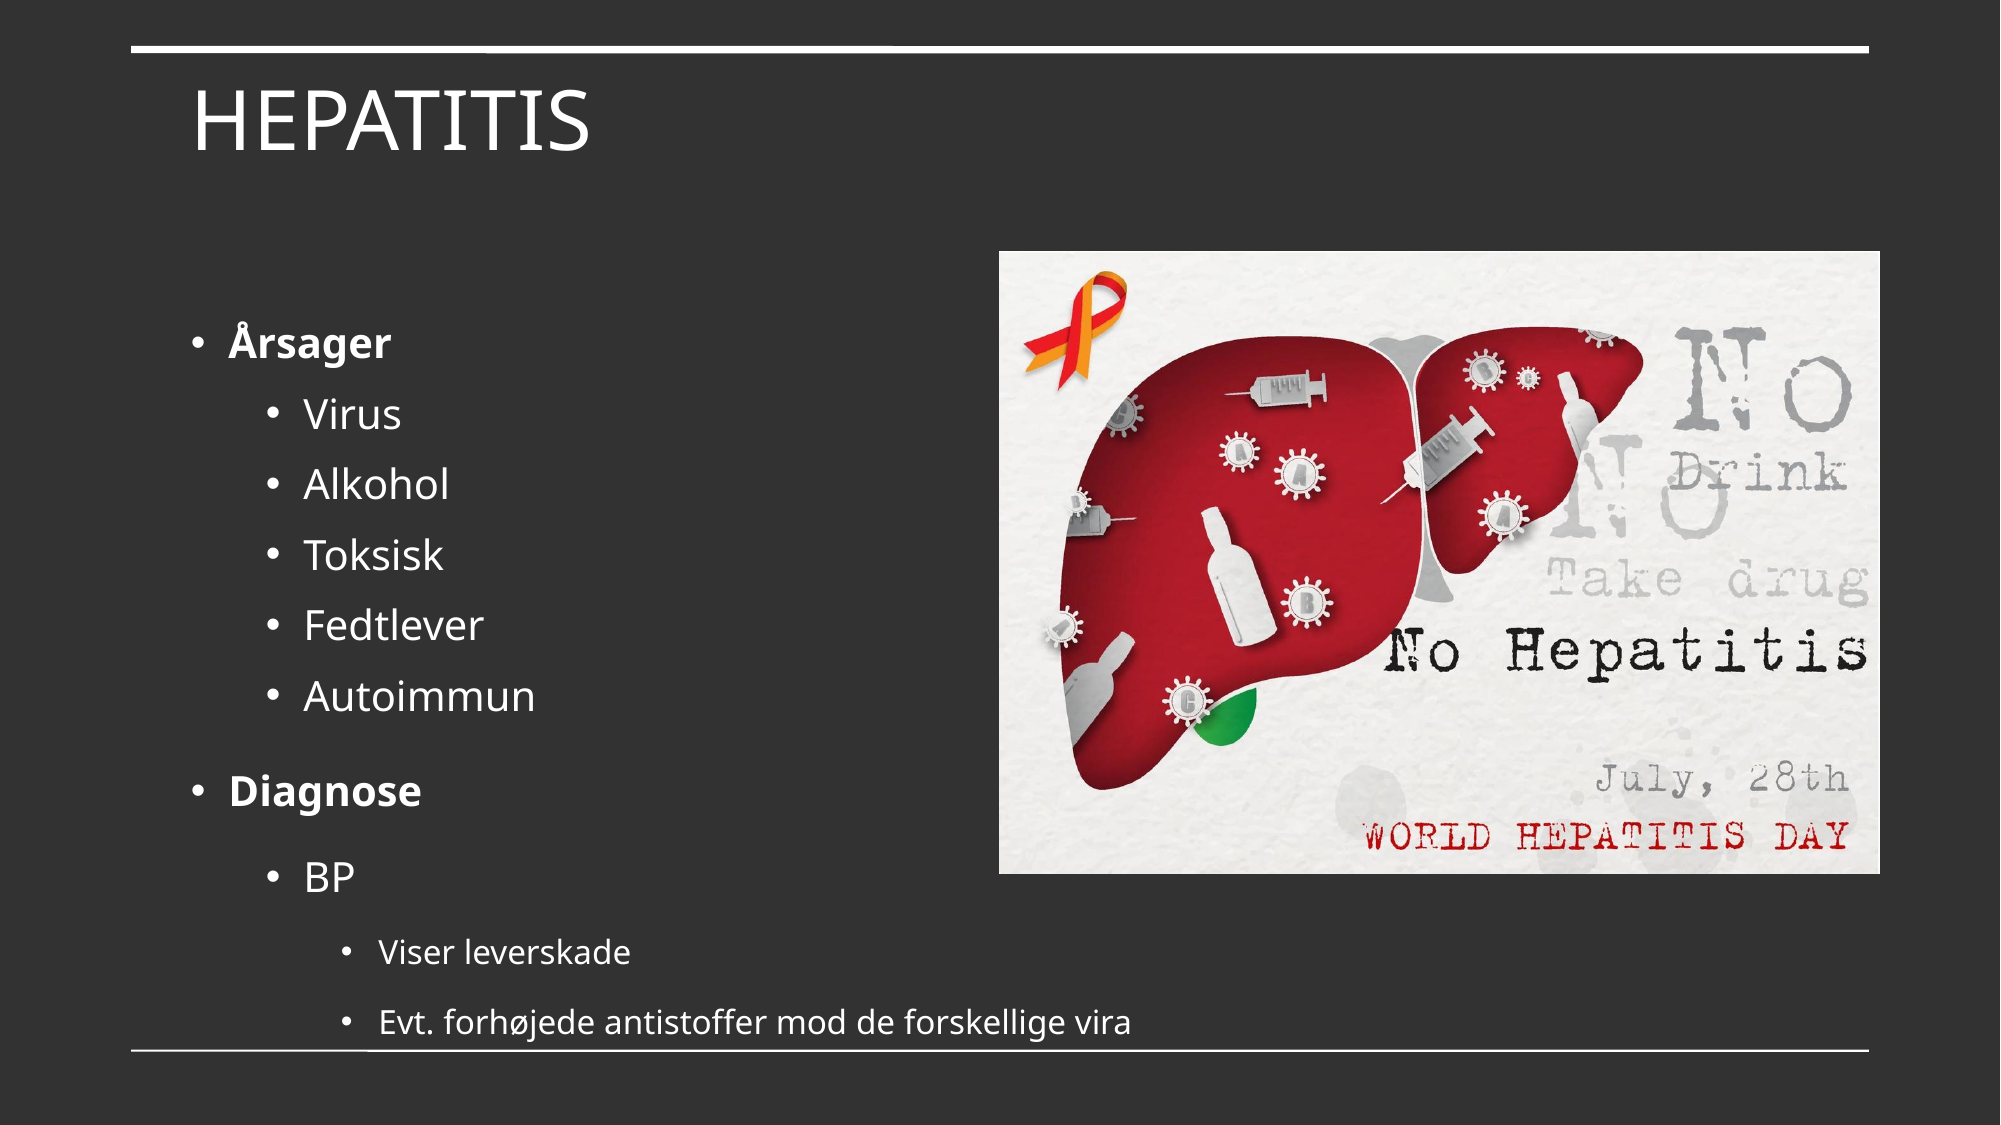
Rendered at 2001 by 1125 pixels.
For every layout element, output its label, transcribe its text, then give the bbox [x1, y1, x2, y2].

list Årsager Virus Alkohol Toksisk Fedtlever Autoimmun Diagnose BP Viser leverskade Evt. forhøjede antistoffer mod de forskellige vira [175, 299, 1863, 1066]
title Hepatitis [175, 59, 1863, 278]
picture [999, 251, 1880, 874]
